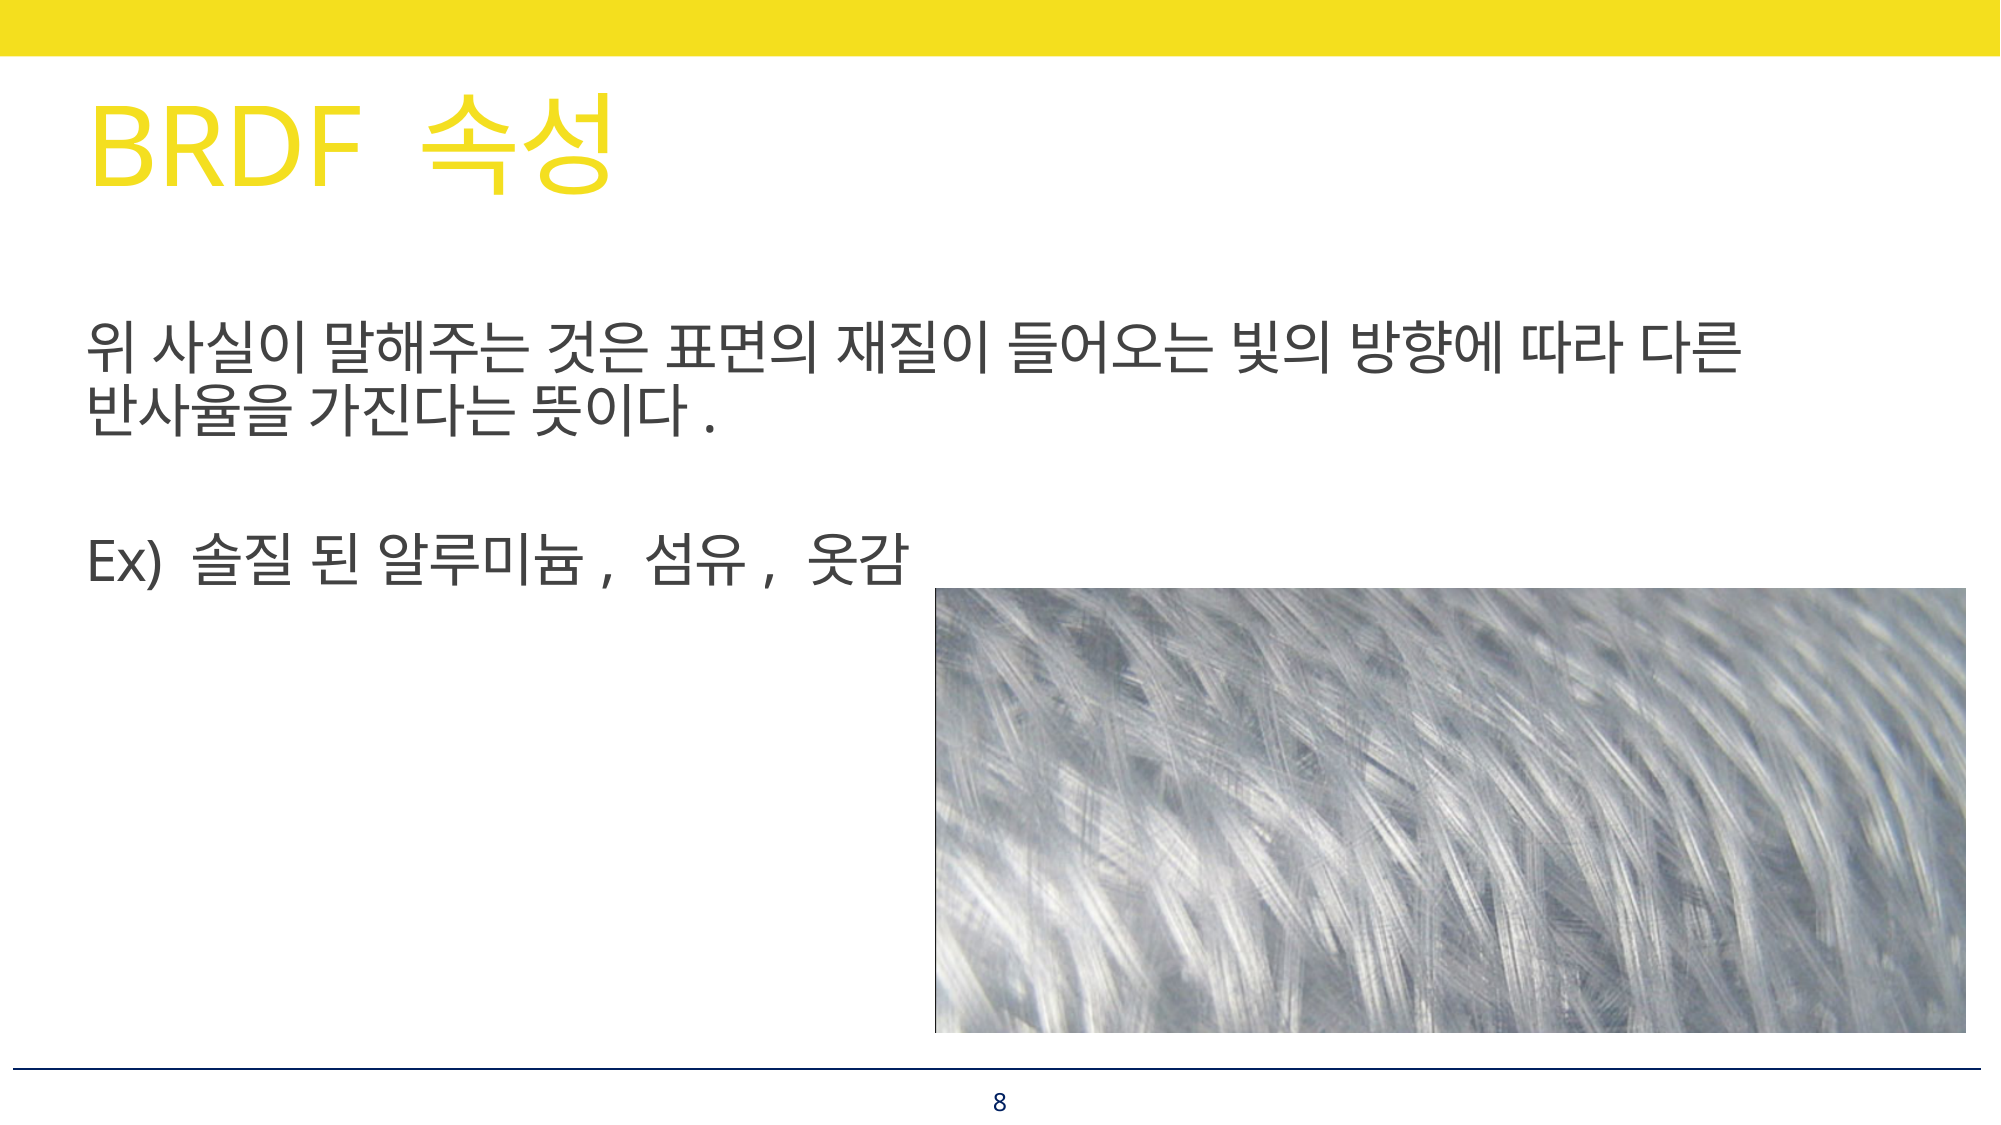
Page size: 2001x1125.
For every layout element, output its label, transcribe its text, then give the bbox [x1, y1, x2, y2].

picture [934, 588, 1966, 1033]
title BRDF 속성 [85, 89, 1915, 212]
list 위 사실이 말해주는 것은 표면의 재질이 들어오는 빛의 방향에 따라 다른 반사율을 가진다는 뜻이다. Ex) 솔질 된 알루미늄, 섬유, 옷감 [85, 237, 1915, 1049]
slide_number 8 [916, 1078, 1084, 1125]
